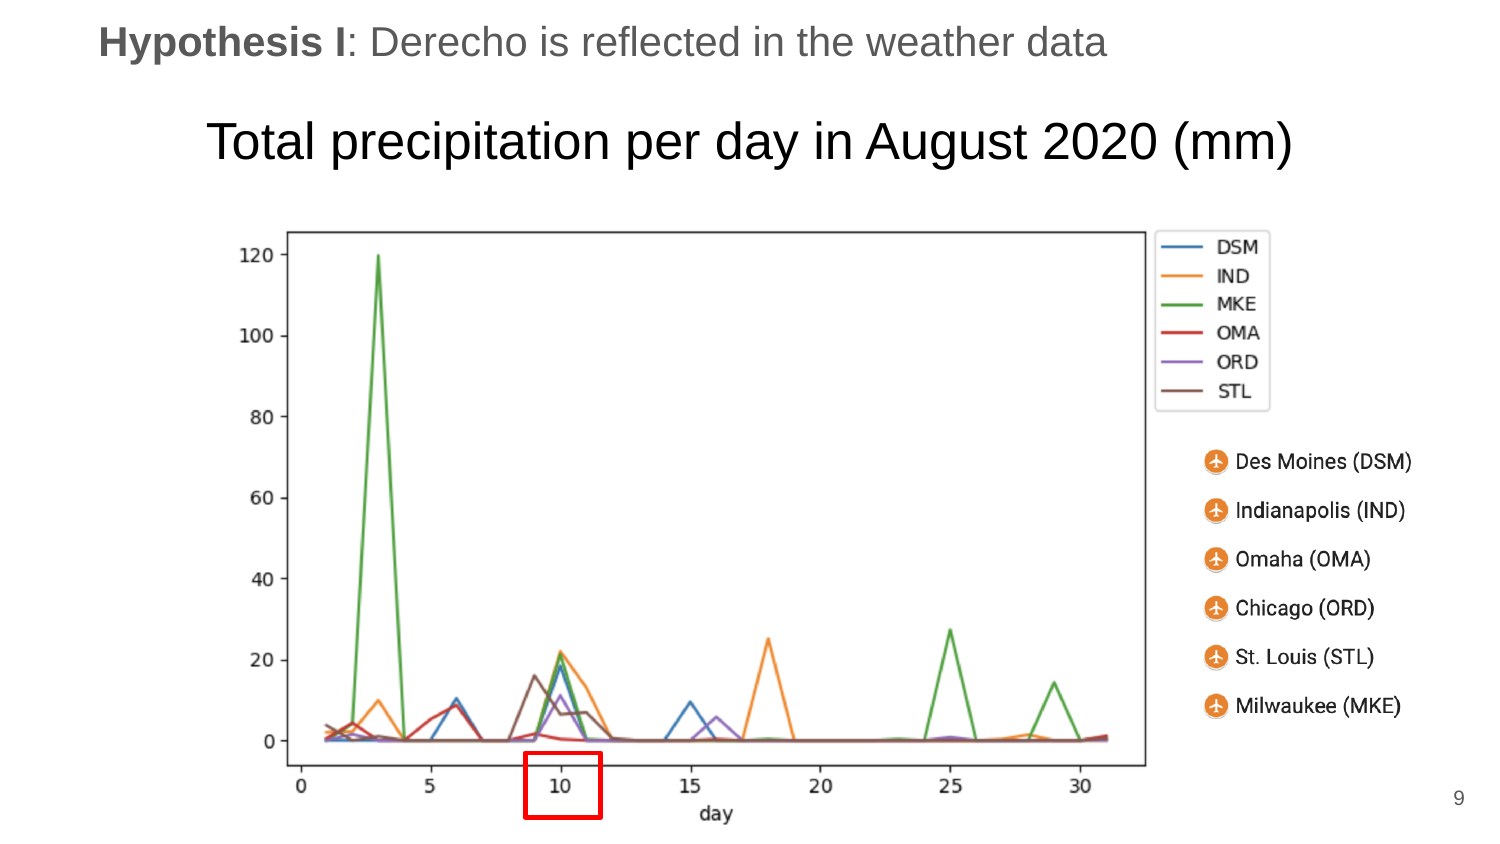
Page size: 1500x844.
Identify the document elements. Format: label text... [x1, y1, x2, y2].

slide_number ‹#› [1389, 764, 1480, 830]
picture [186, 201, 1452, 830]
text_box Total precipitation per day in August 2020 (mm) [0, 101, 1500, 158]
title Hypothesis I: Derecho is reflected in the weather data [0, 0, 1500, 101]
